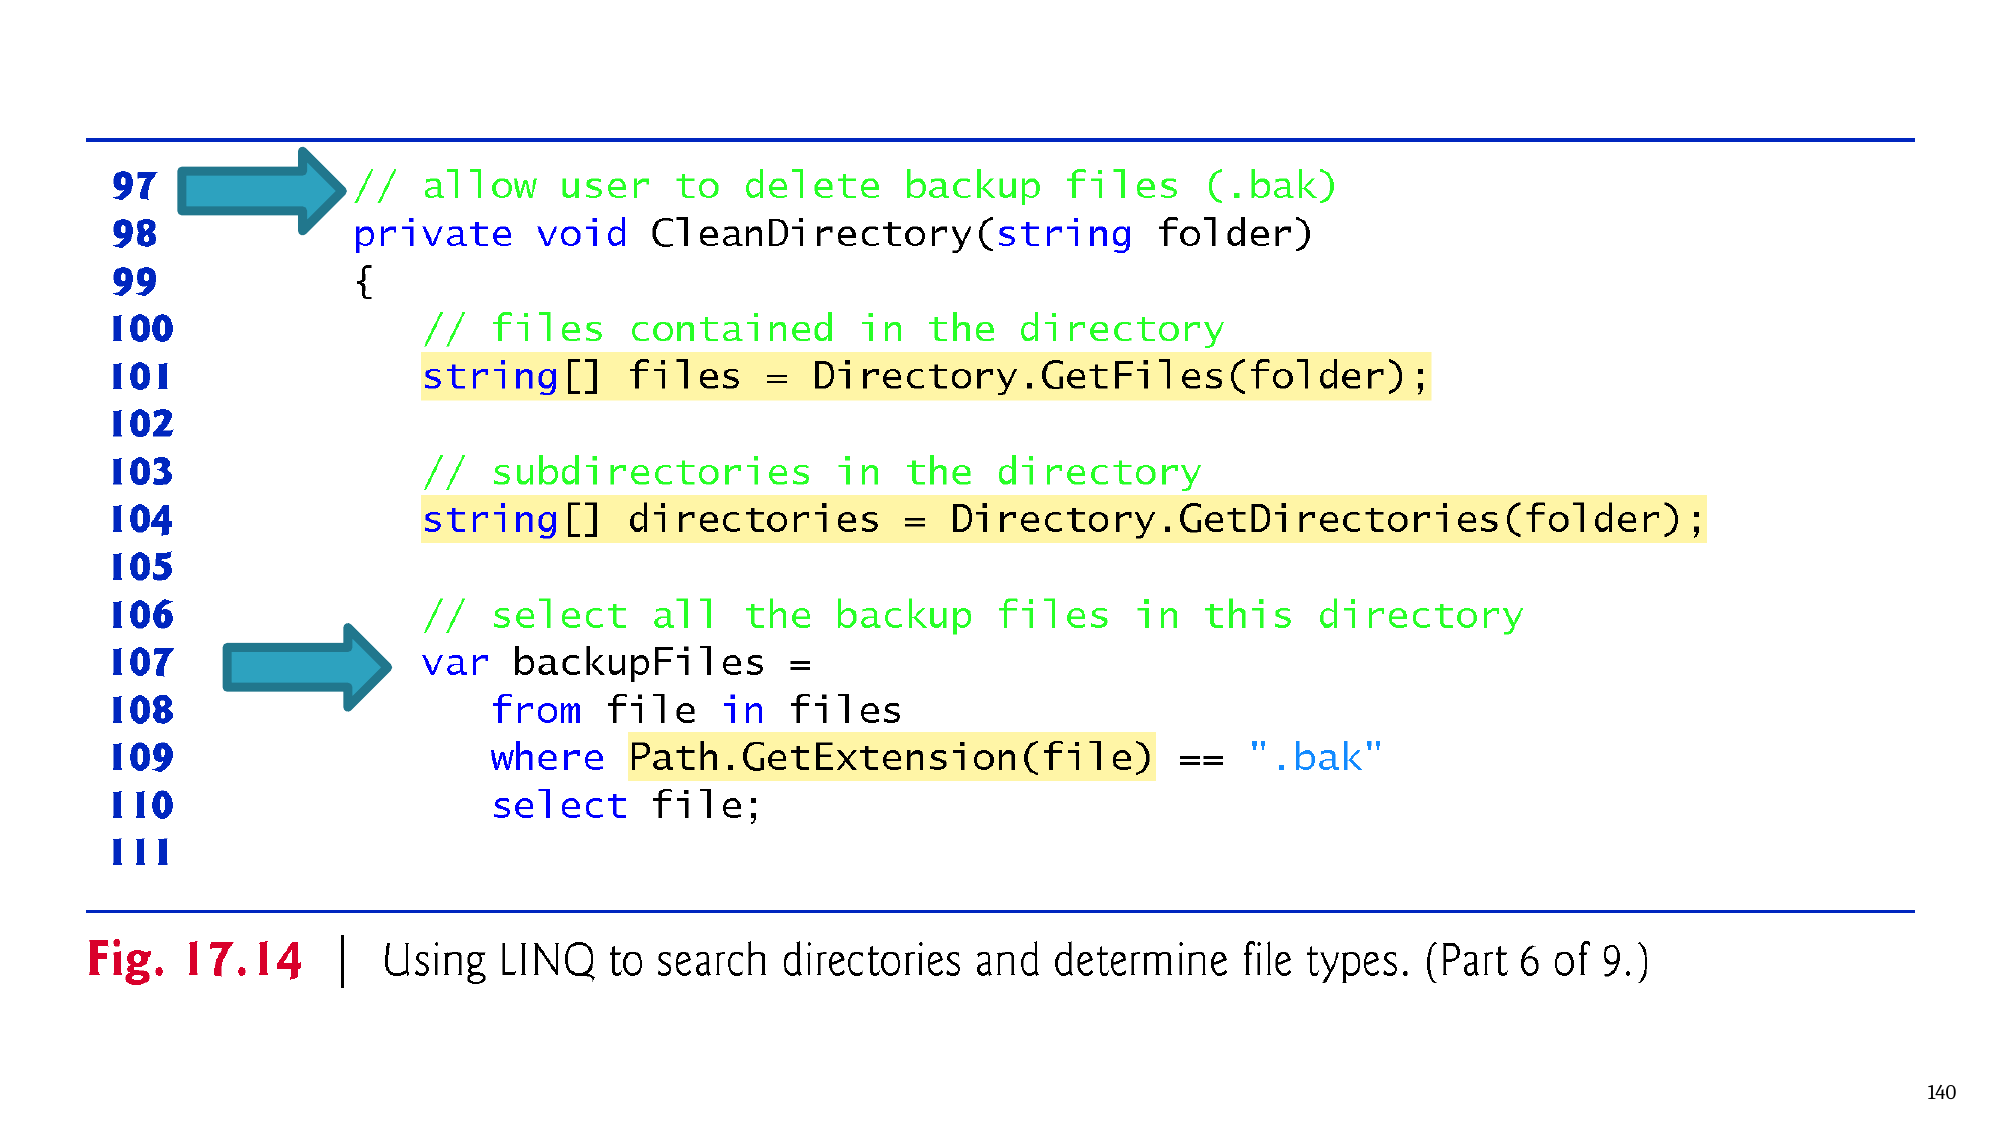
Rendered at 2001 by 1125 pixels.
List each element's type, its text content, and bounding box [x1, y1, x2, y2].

slide_number 140 [1891, 1085, 1972, 1112]
picture [0, 51, 2000, 1073]
